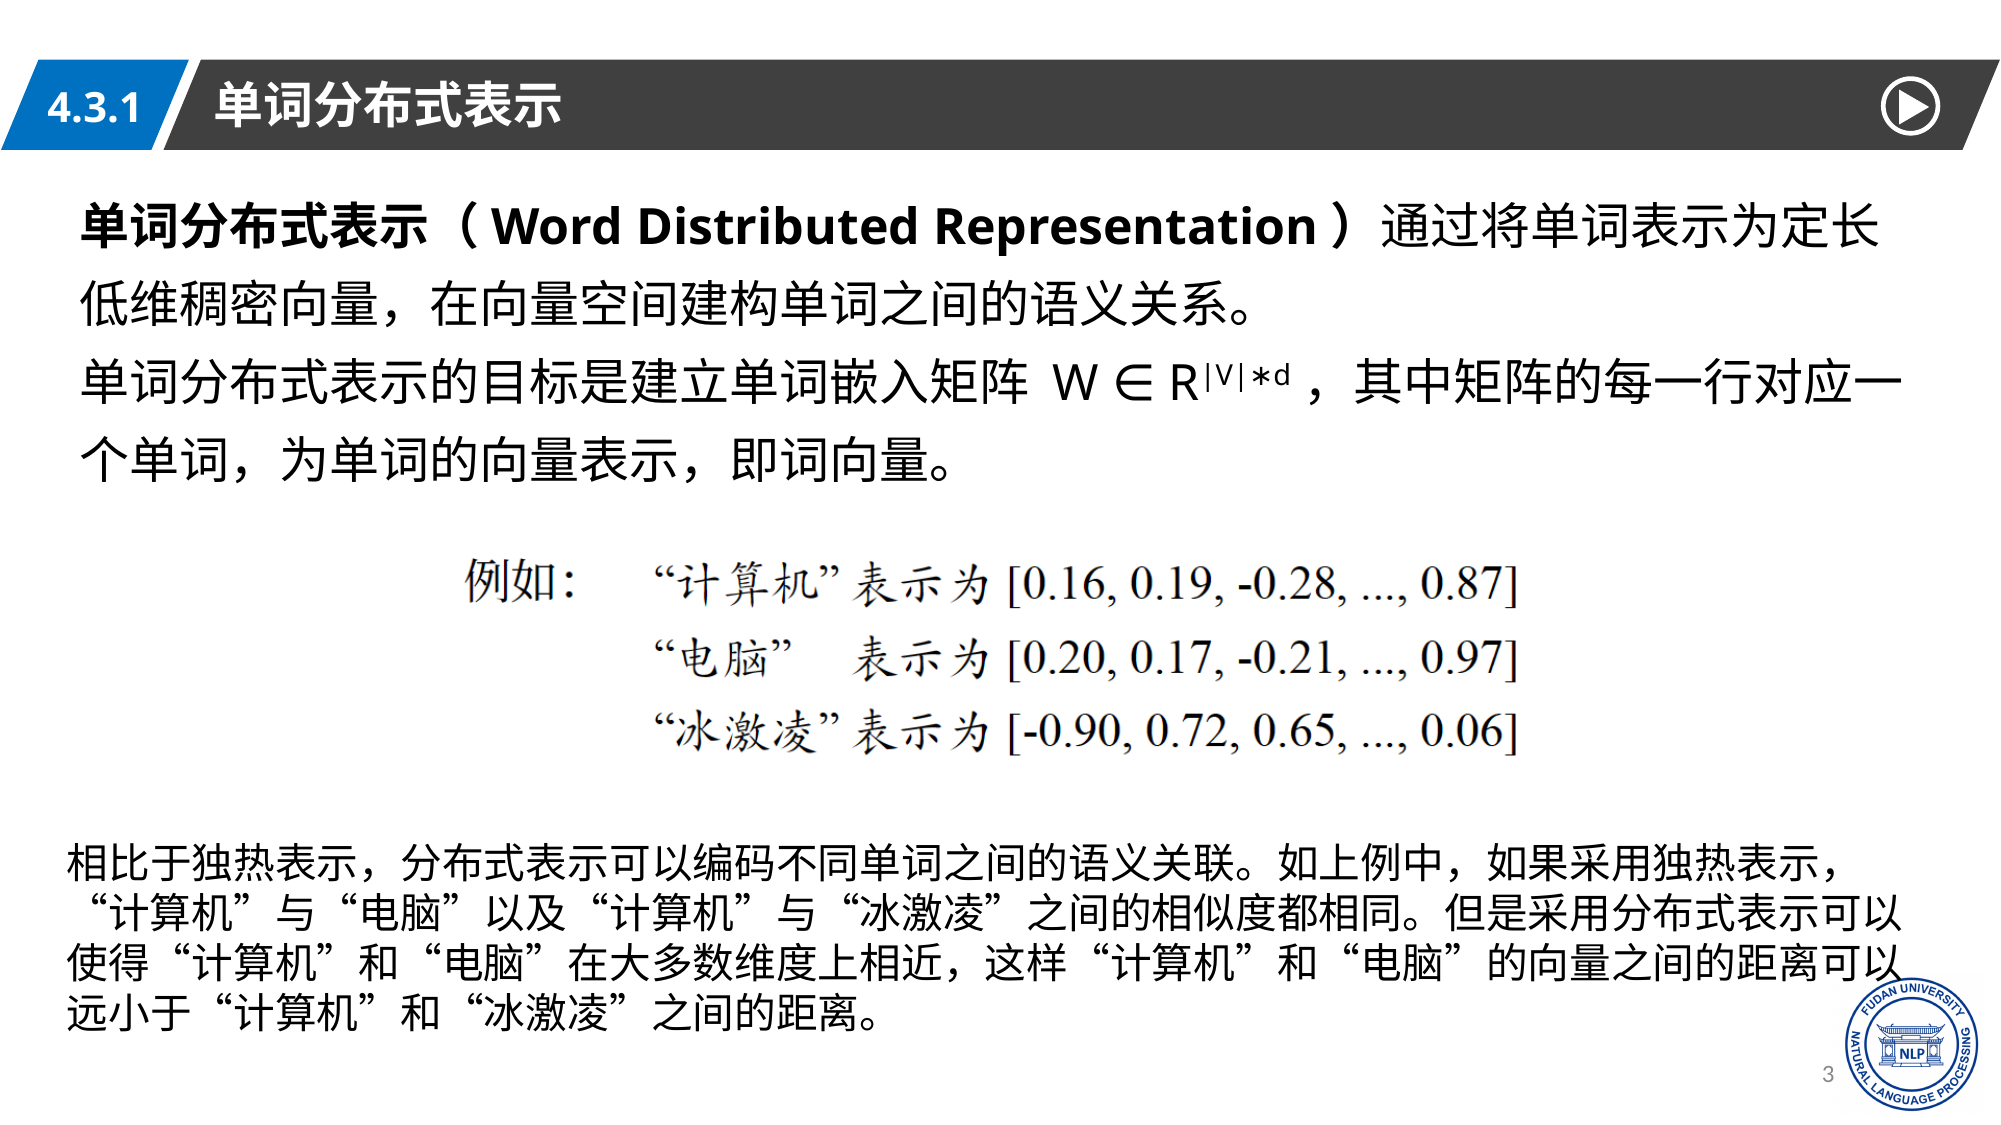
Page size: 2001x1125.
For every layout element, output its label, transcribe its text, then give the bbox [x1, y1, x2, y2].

text_box [1, 89, 157, 150]
slide_number 33 [1412, 1044, 1863, 1103]
text_box 单词分布式表示 [198, 66, 579, 142]
text_box [32, 59, 189, 120]
text_box 相比于独热表示，分布式表示可以编码不同单词之间的语义关联。如上例中，如果采用独热表示，“计算机”与“电脑”以及“计算机”与“冰激凌”之间的相似度都相同。但是采用分布式表示可以使得“计算机”和“电脑”在大多数维度上相近，这样“计算机”和“电脑”的向量之间的距离可以远小于“计算机”和“冰激凌”之间的距离。 [51, 829, 1938, 1044]
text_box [1883, 78, 1939, 134]
picture [452, 535, 1541, 767]
picture [1834, 972, 1985, 1117]
text_box [163, 59, 2000, 150]
text_box 单词分布式表示（Word Distributed Representation）通过将单词表示为定长低维稠密向量，在向量空间建构单词之间的语义关系。 单词分布式表示的目标是建立单词嵌入矩阵 W ∈ R|V|∗d，其中矩阵的每一行对应一个单词，为单词的向量表示，即词向量。 [64, 168, 1930, 496]
text_box 4.3.1 [26, 73, 164, 138]
